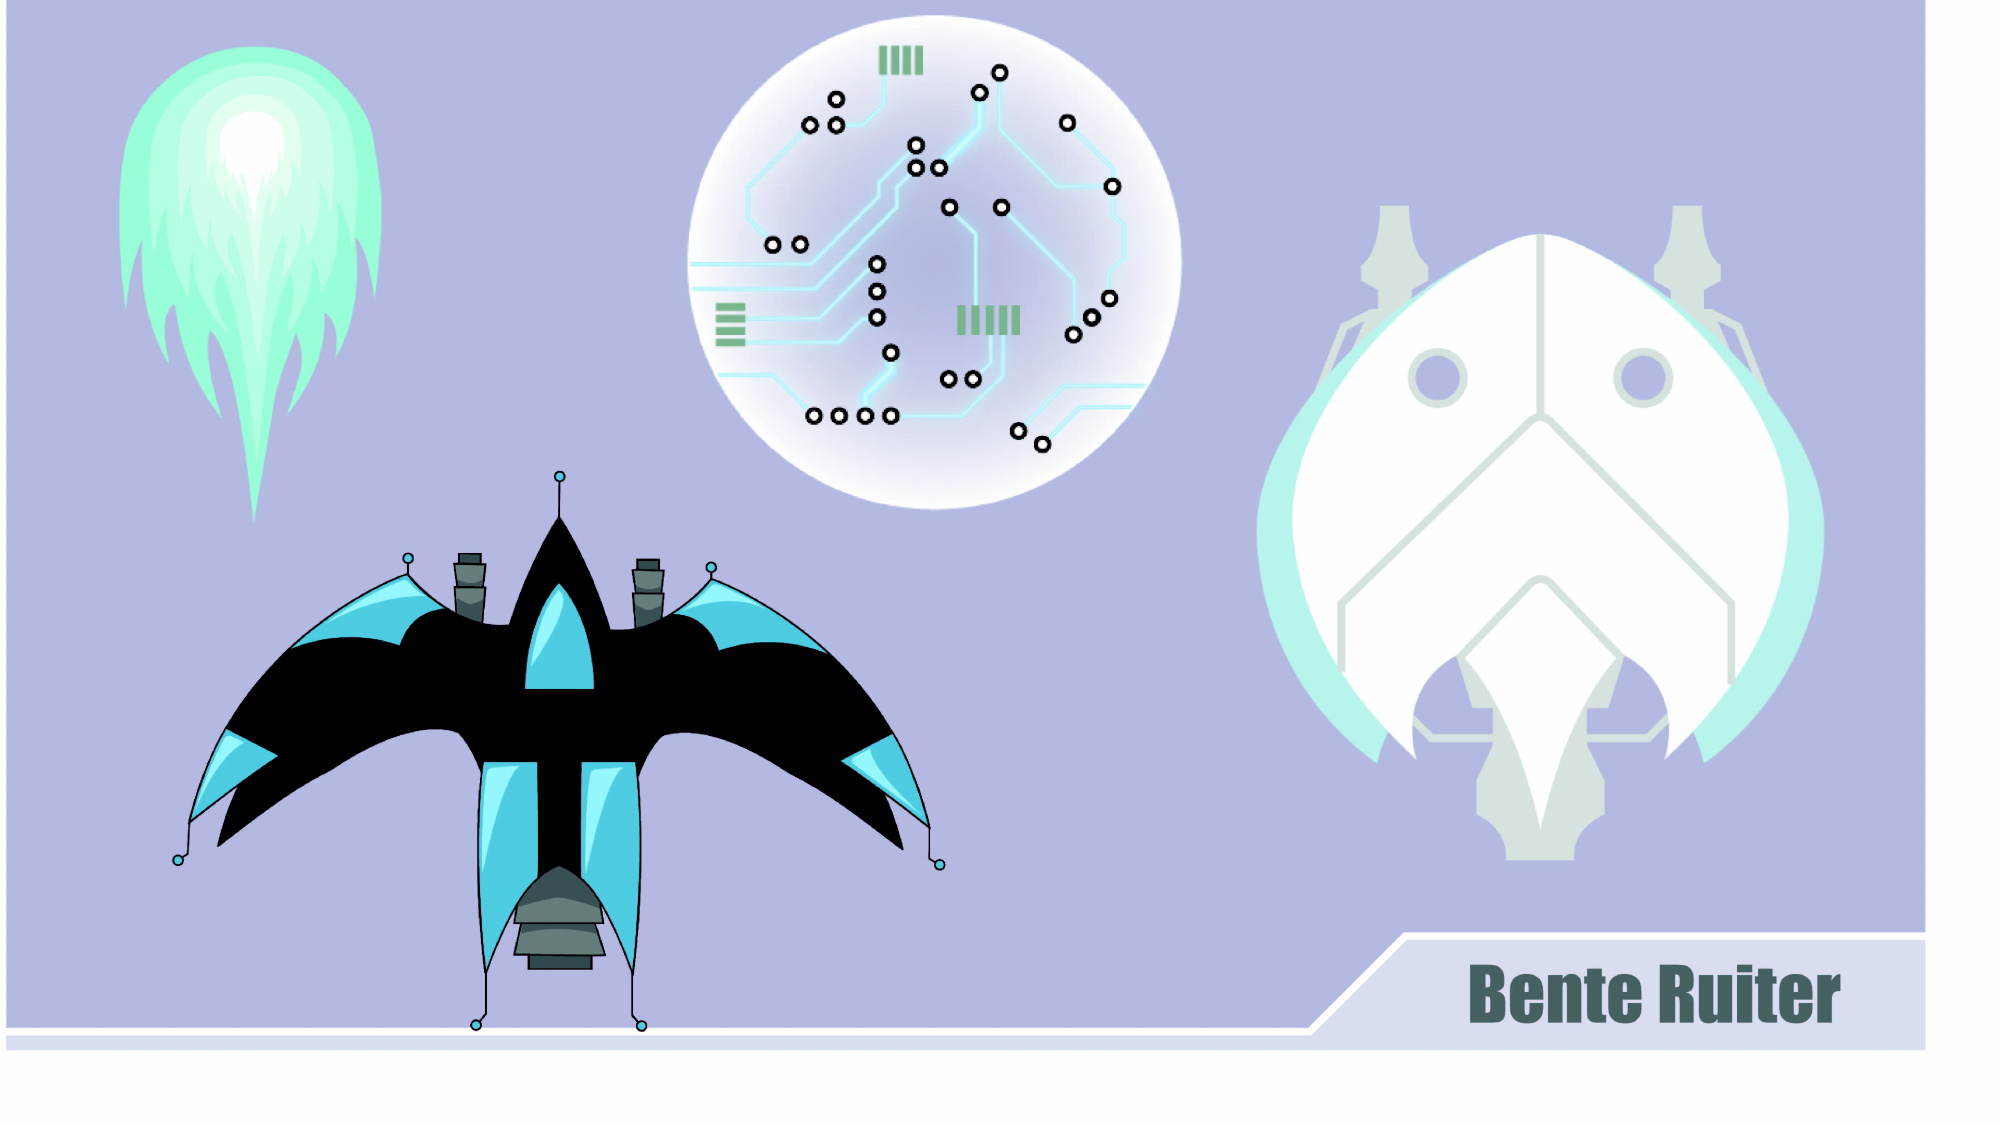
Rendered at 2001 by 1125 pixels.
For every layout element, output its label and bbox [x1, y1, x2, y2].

list [0, 0, 2000, 1125]
